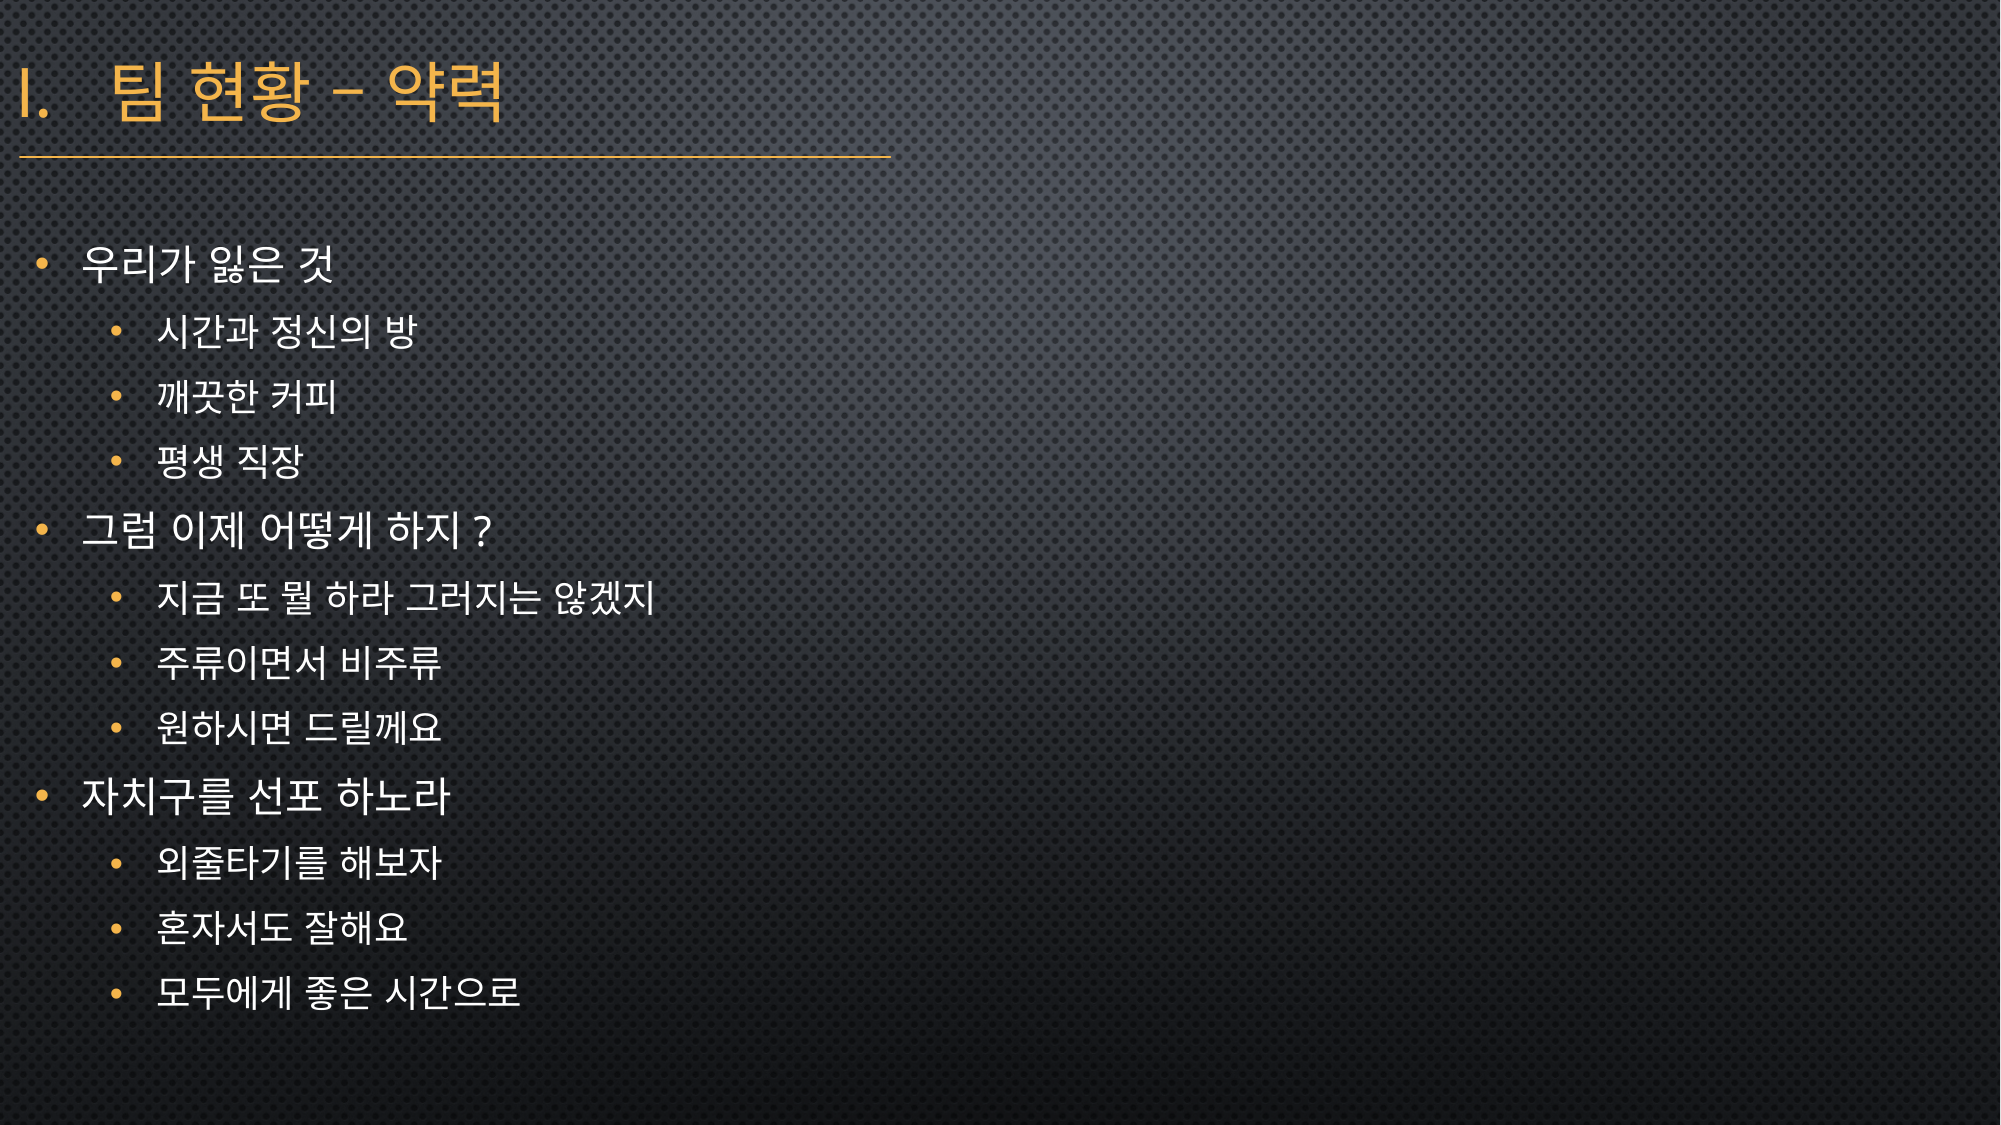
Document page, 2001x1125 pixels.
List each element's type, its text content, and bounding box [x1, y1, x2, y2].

text_box 팀 현황 – 약력 [0, 0, 1505, 181]
list 우리가 잃은 것 시간과 정신의 방 깨끗한 커피 평생 직장 그럼 이제 어떻게 하지? 지금 또 뭘 하라 그러지는 않겠지 주류이면서 비주류 원하시면 드릴께요 자치구를 선포 하노라 외줄타기를 해보자 혼자서도 잘해요 모두에게 좋은 시간으로 [19, 157, 1941, 1097]
